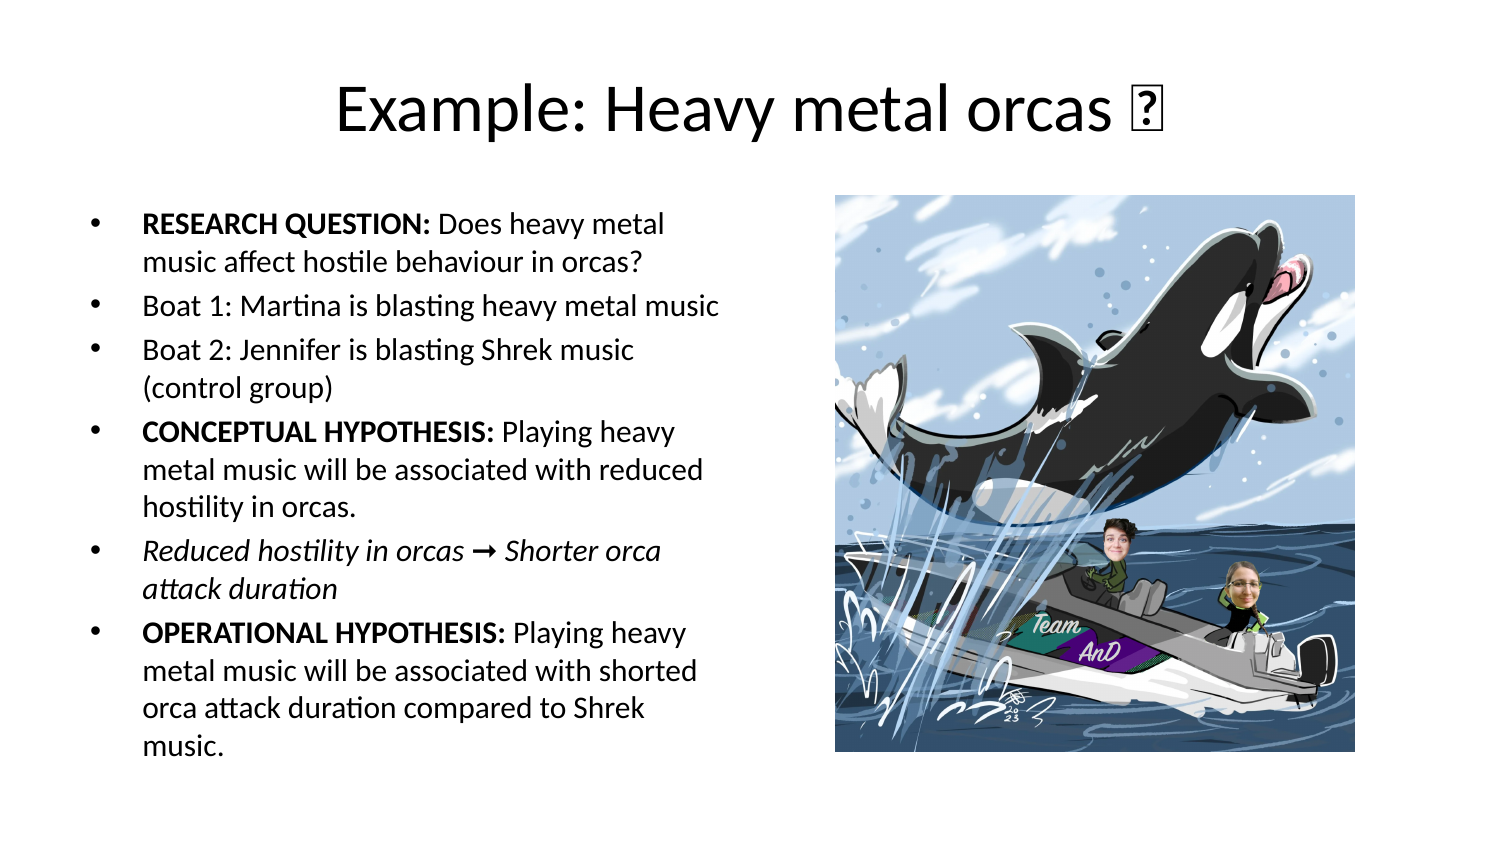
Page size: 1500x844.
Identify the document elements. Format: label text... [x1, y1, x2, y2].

list RESEARCH QUESTION: Does heavy metal music affect hostile behaviour in orcas? Boat 1: Martina is blasting heavy metal music Boat 2: Jennifer is blasting Shrek music (control group) CONCEPTUAL HYPOTHESIS: Playing heavy metal music will be associated with reduced hostility in orcas. Reduced hostility in orcas ➞ Shorter orca attack duration OPERATIONAL HYPOTHESIS: Playing heavy metal music will be associated with shorted orca attack duration compared to Shrek music. [75, 195, 738, 810]
title Example: Heavy metal orcas 🤘 [75, 33, 1425, 175]
picture [835, 195, 1355, 753]
